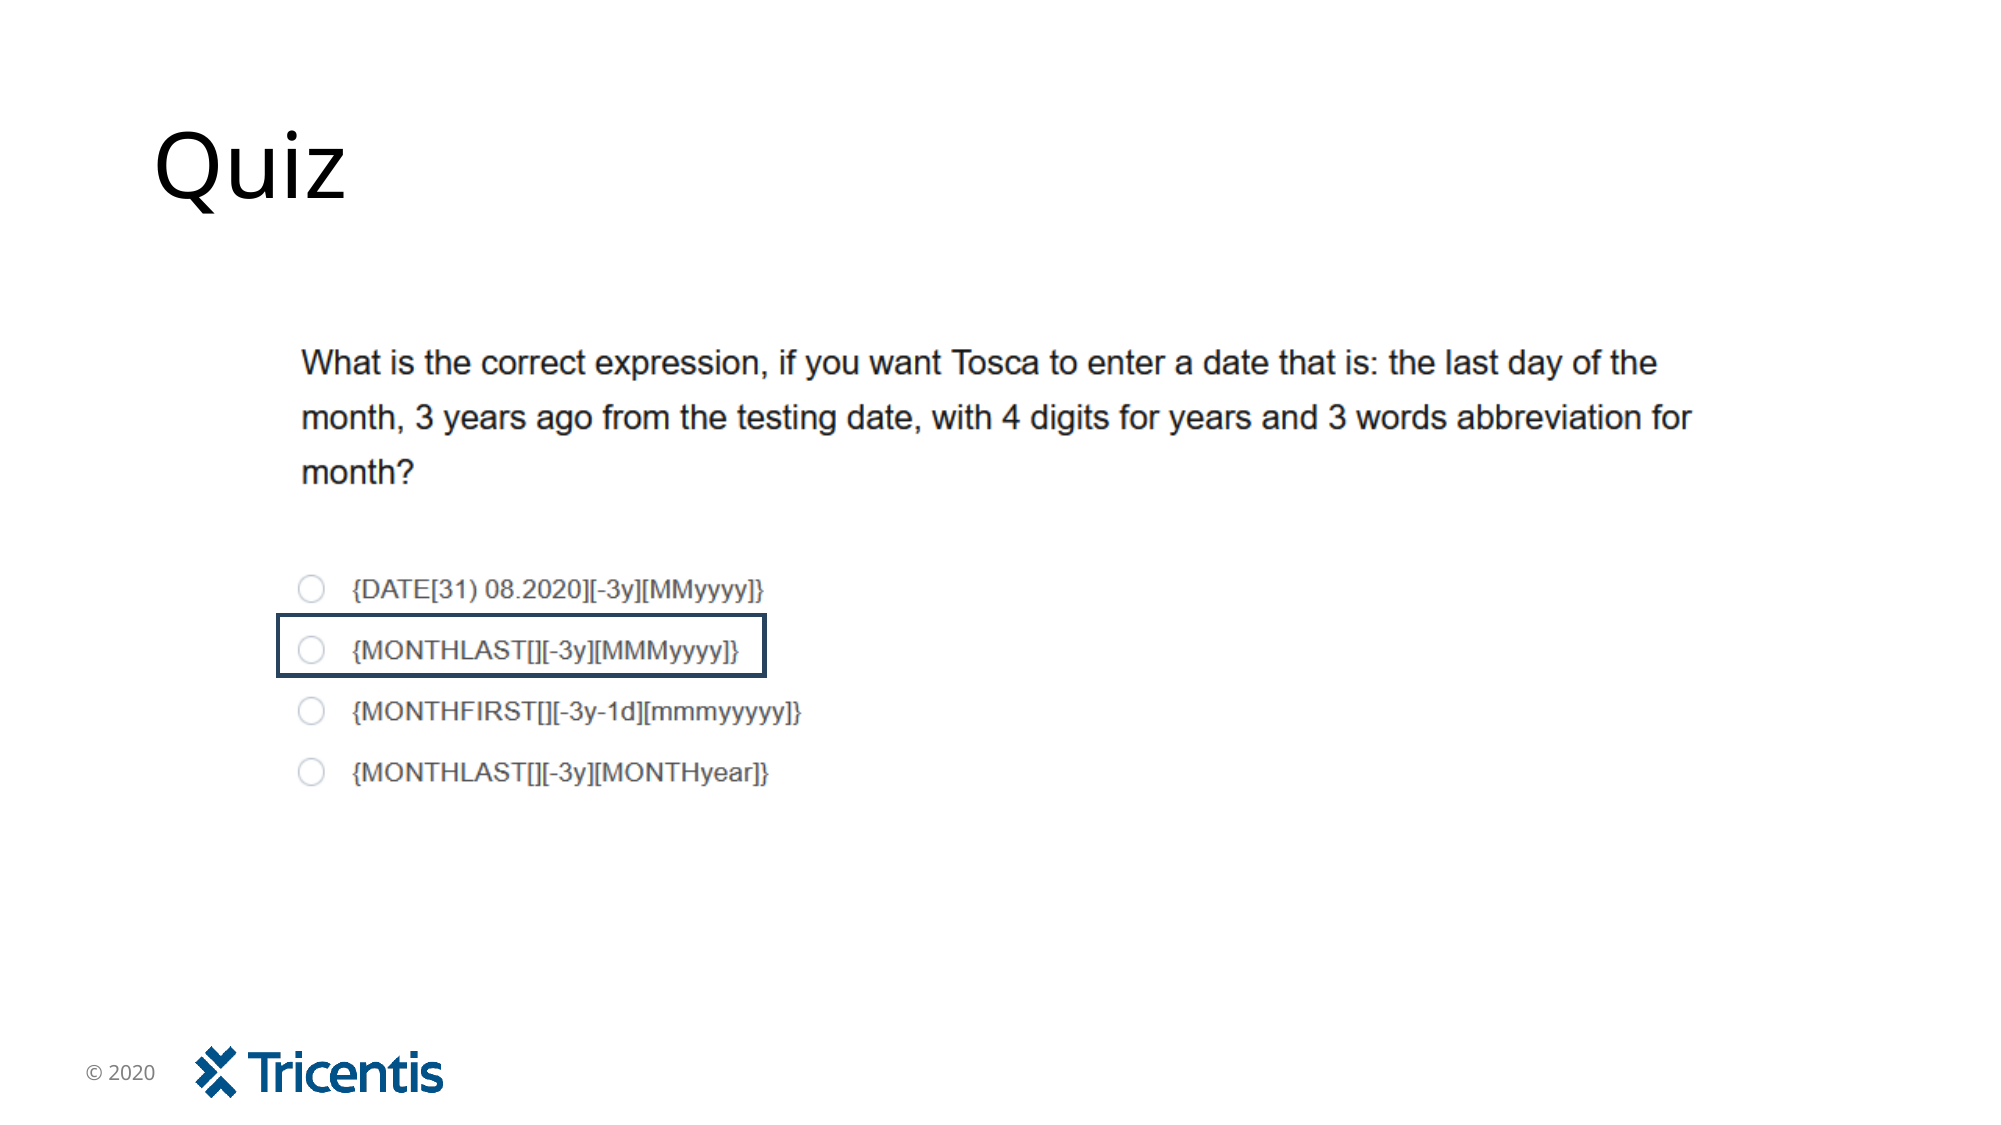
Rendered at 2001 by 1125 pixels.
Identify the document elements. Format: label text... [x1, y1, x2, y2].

picture [195, 1046, 443, 1098]
picture [277, 323, 1722, 802]
title Quiz [137, 59, 1863, 278]
